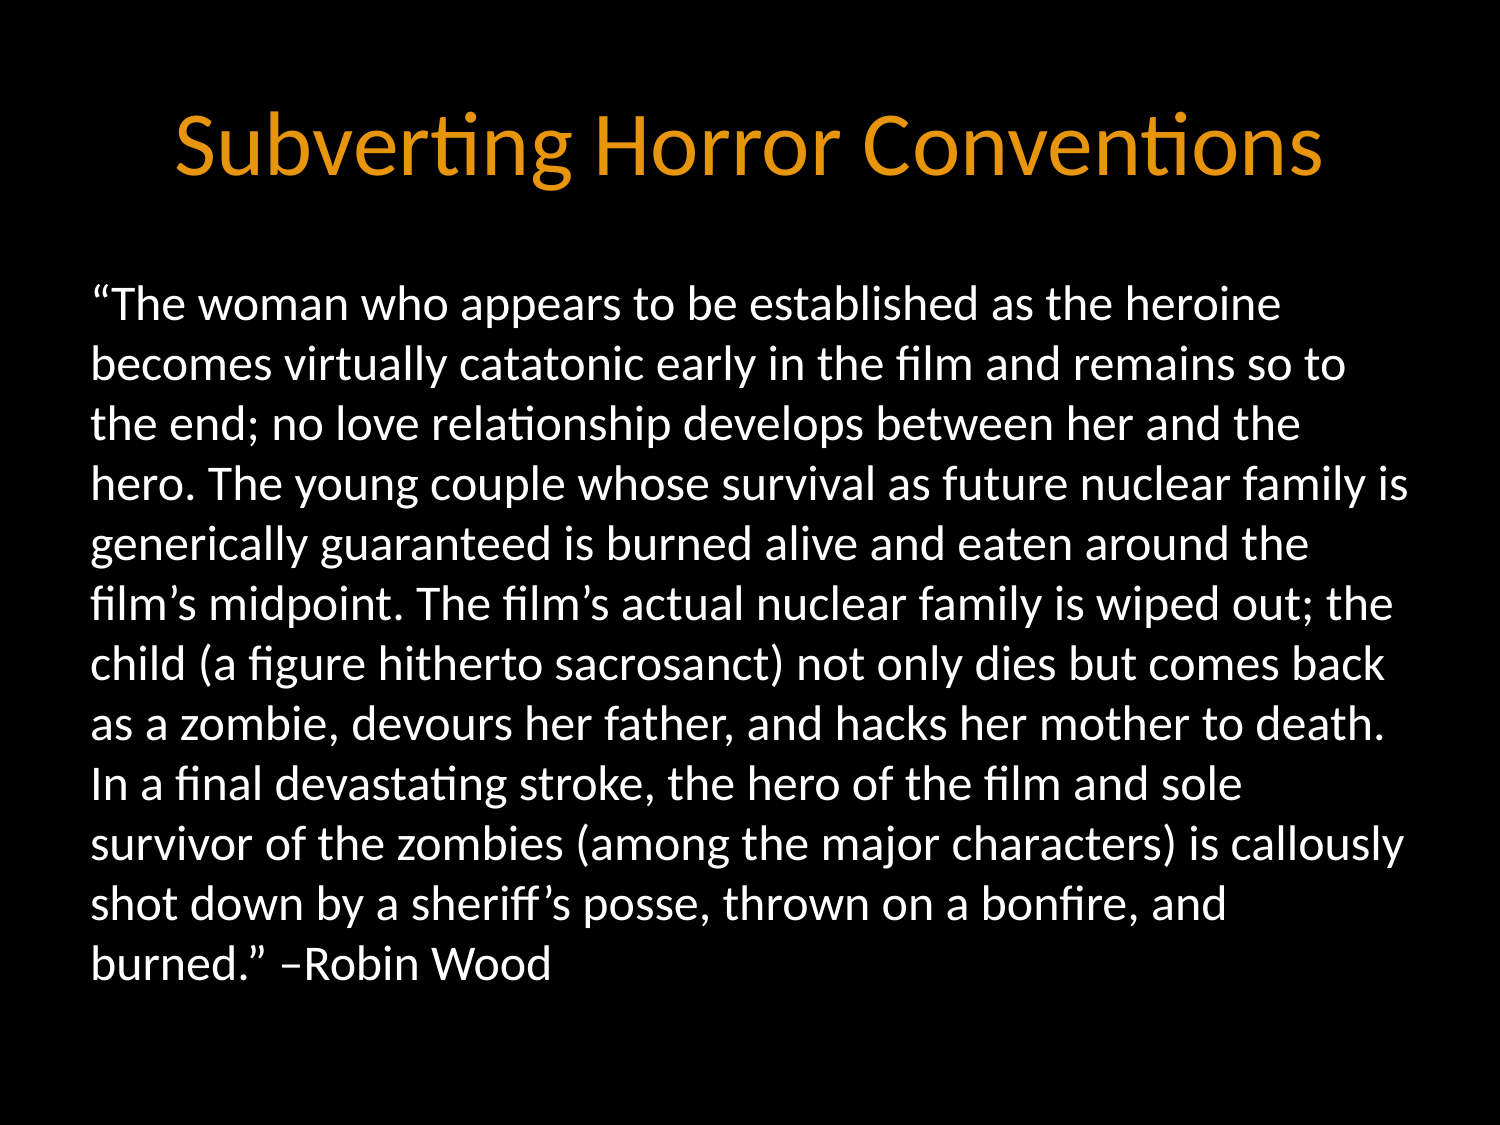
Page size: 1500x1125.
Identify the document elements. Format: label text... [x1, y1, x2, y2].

title Subverting Horror Conventions [75, 45, 1425, 233]
list “The woman who appears to be established as the heroine becomes virtually catatonic early in the film and remains so to the end; no love relationship develops between her and the hero. The young couple whose survival as future nuclear family is generically guaranteed is burned alive and eaten around the film’s midpoint. The film’s actual nuclear family is wiped out; the child (a figure hitherto sacrosanct) not only dies but comes back as a zombie, devours her father, and hacks her mother to death. In a final devastating stroke, the hero of the film and sole survivor of the zombies (among the major characters) is callously shot down by a sheriff’s posse, thrown on a bonfire, and burned.” –Robin Wood [75, 262, 1425, 1005]
